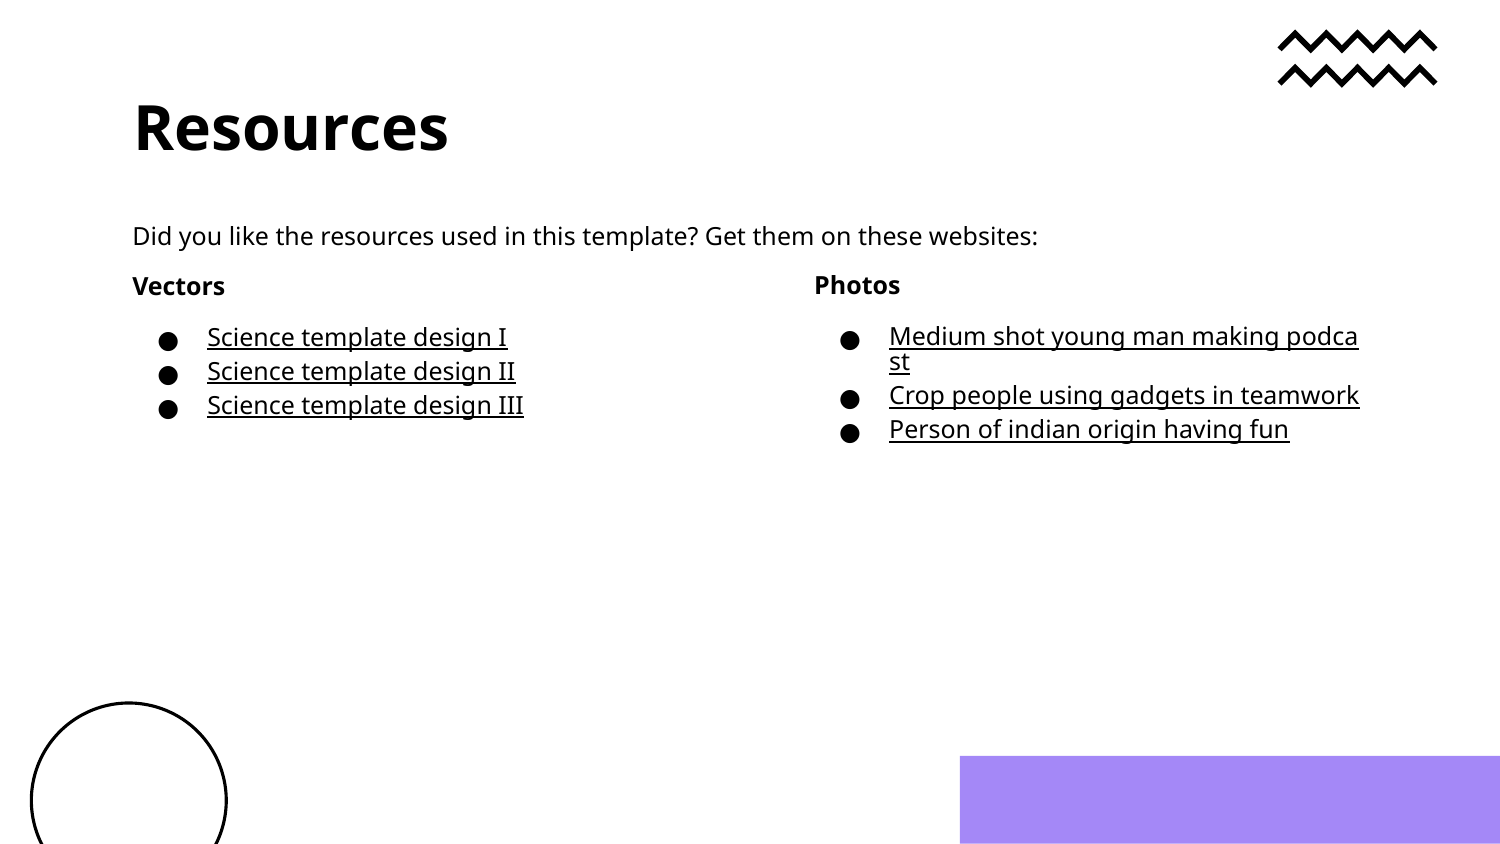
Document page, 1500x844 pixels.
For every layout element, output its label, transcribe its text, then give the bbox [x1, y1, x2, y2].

text_box Did you like the resources used in this template? Get them on these websites: [117, 205, 1351, 266]
list Photos Medium shot young man making podcast Crop people using gadgets in teamwork Person of indian origin having fun [799, 255, 1383, 458]
list Vectors Science template design I Science template design II Science template design III [117, 266, 702, 459]
title Resources [118, 72, 1382, 167]
